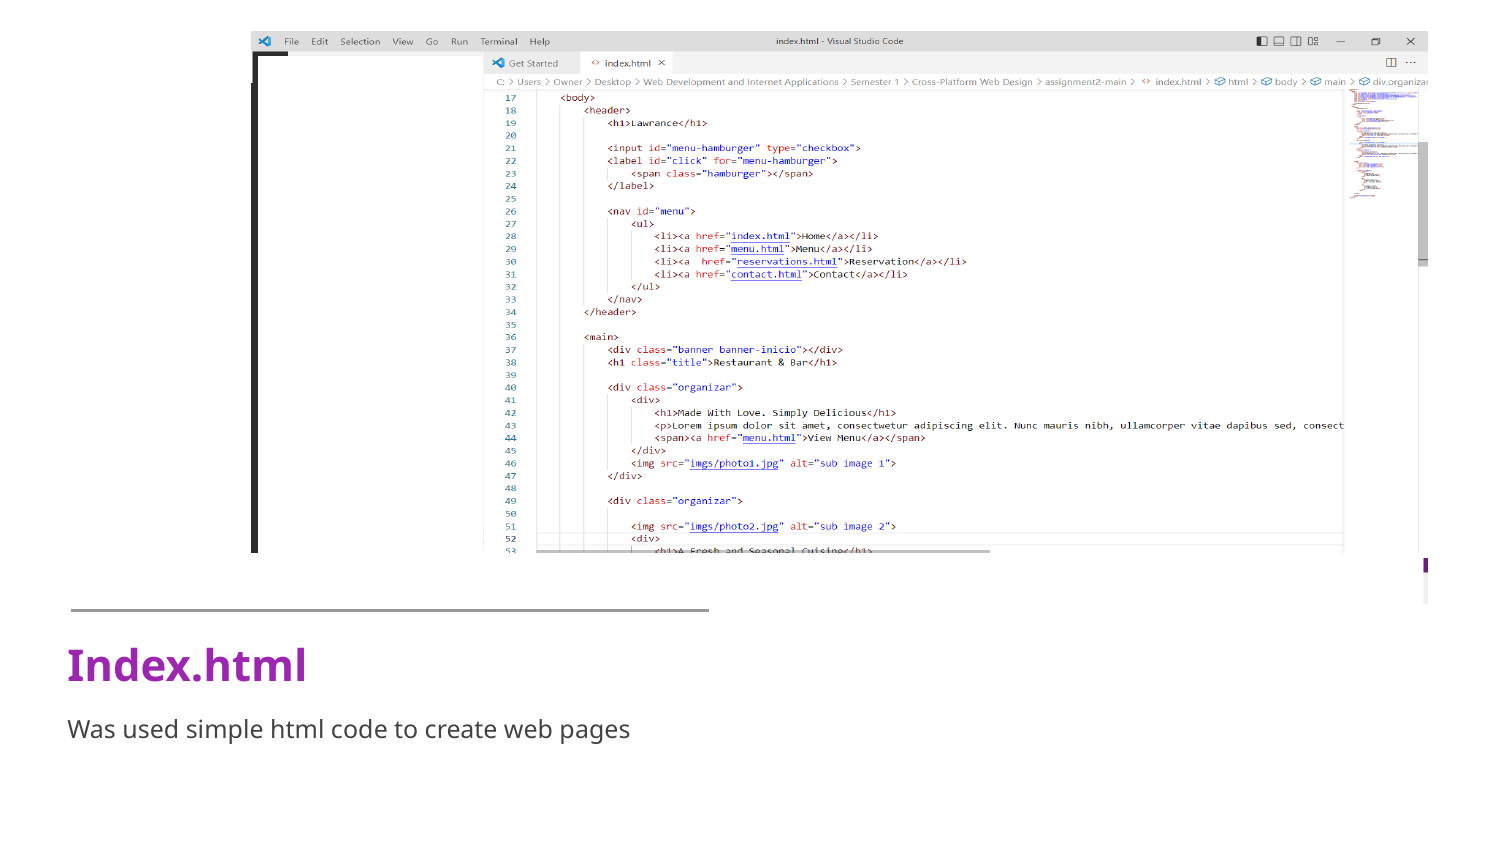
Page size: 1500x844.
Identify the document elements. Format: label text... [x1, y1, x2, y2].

list Was used simple html code to create web pages [52, 693, 709, 799]
picture [250, 31, 1429, 604]
list Index.html [52, 618, 709, 693]
